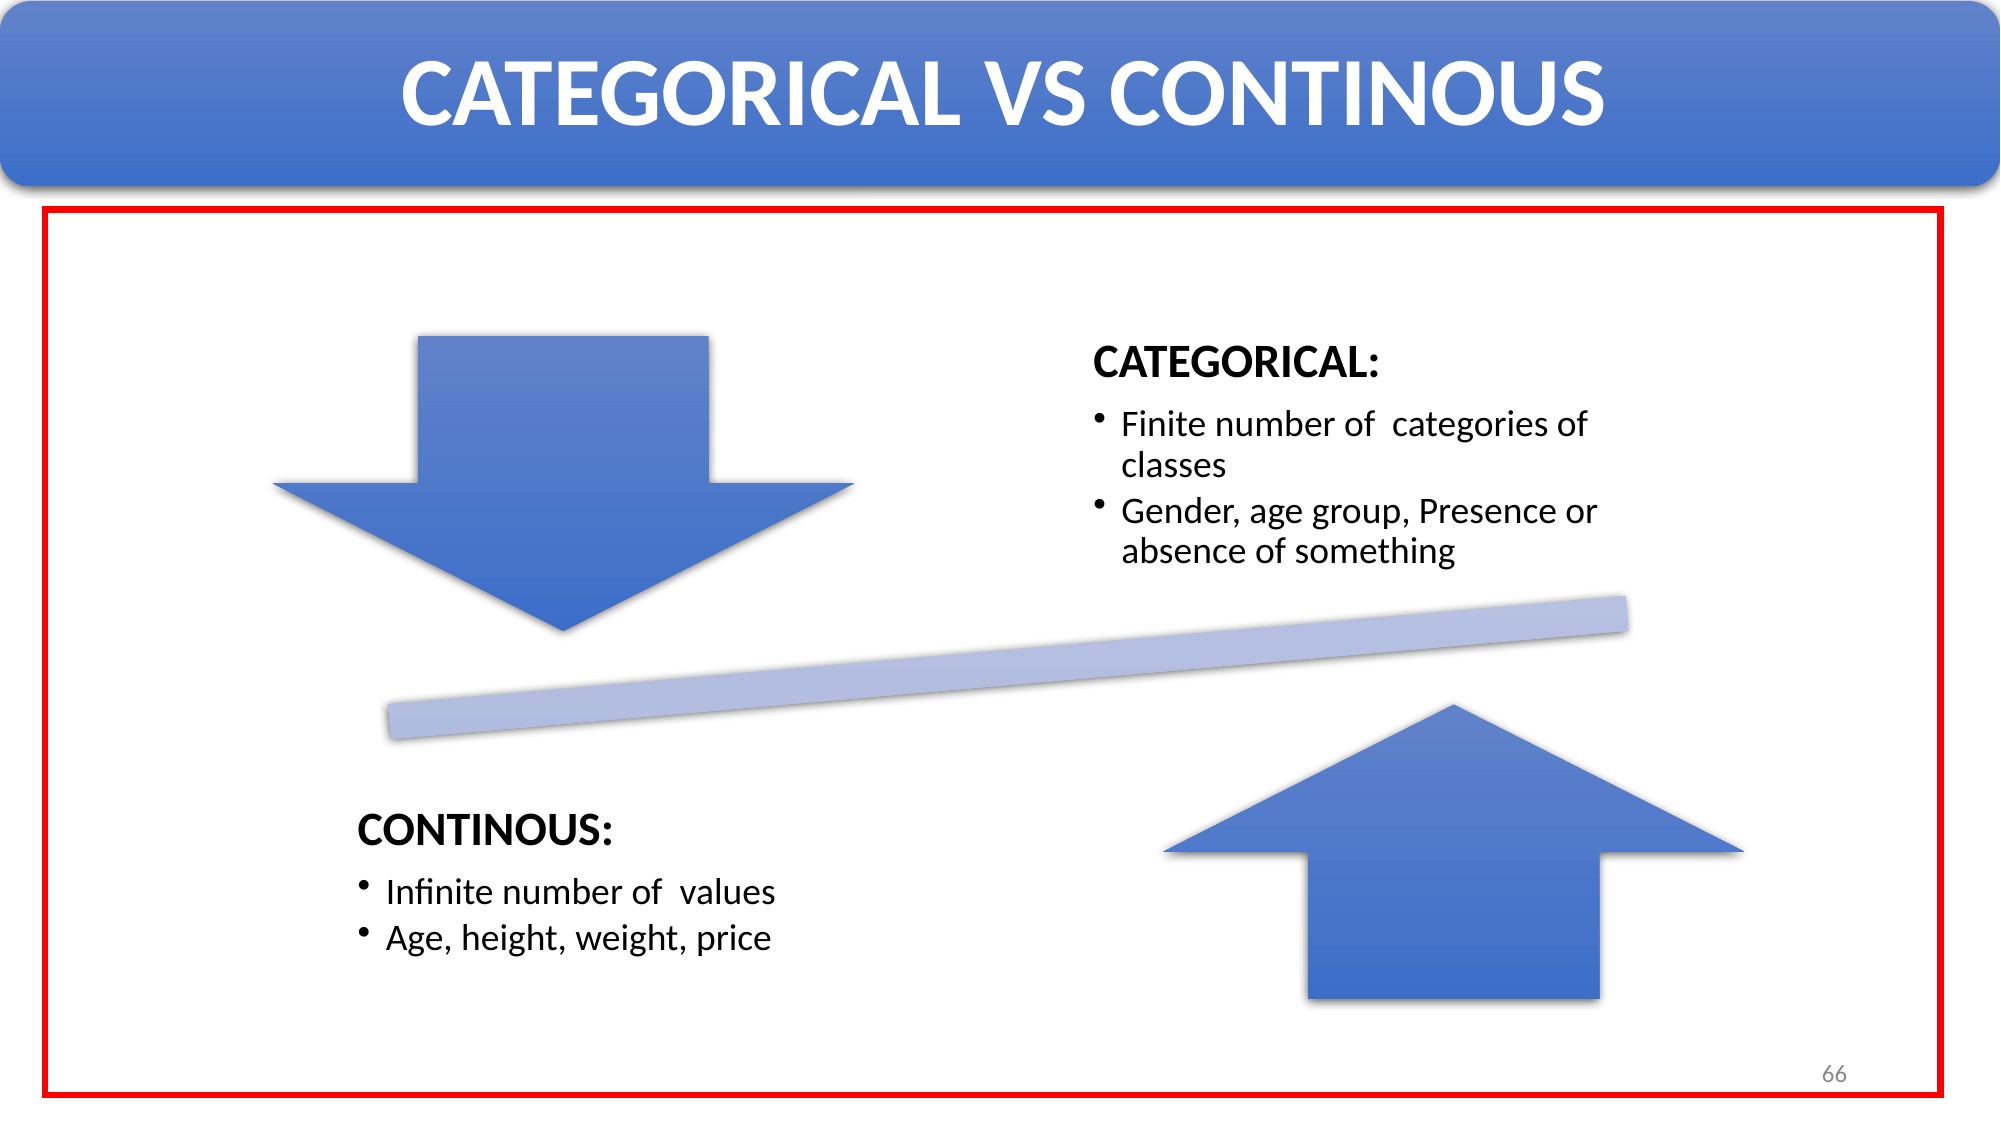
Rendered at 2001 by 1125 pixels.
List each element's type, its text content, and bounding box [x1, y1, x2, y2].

text_box [44, 1036, 1941, 1096]
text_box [40, 299, 1977, 1036]
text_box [0, 0, 2000, 188]
text_box [44, 208, 1941, 299]
slide_number 66 [1412, 1096, 1863, 1103]
